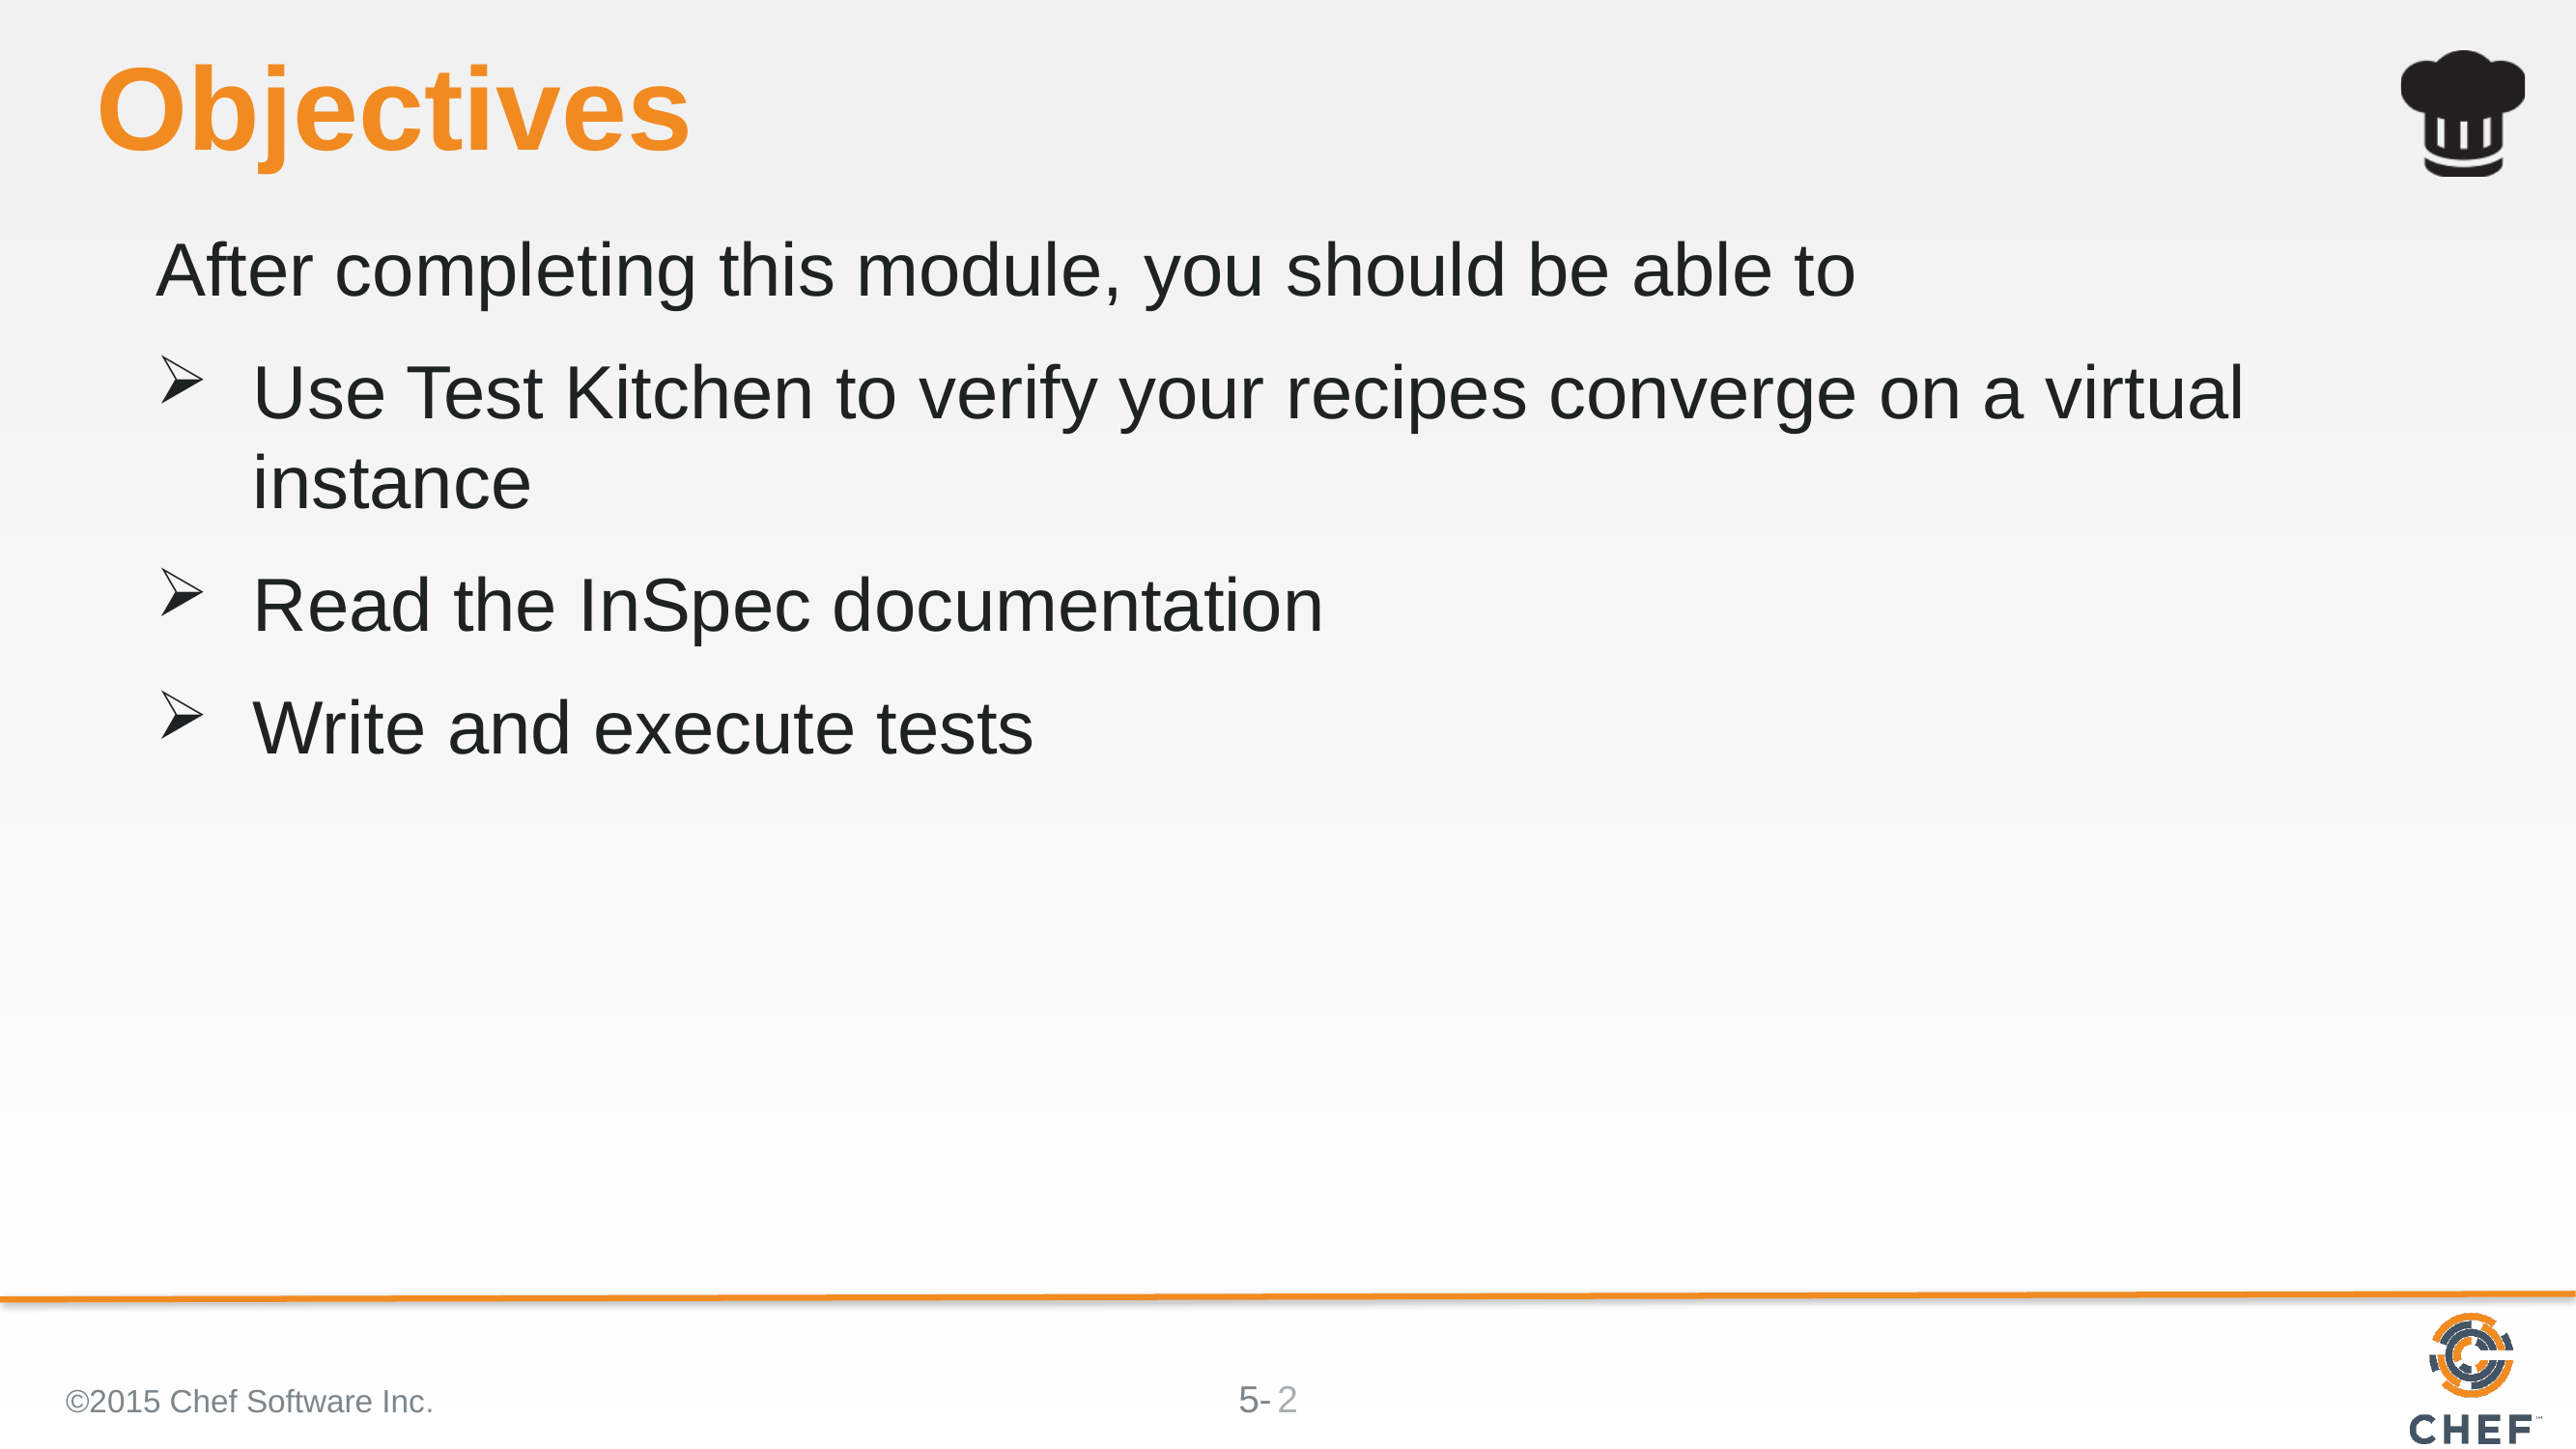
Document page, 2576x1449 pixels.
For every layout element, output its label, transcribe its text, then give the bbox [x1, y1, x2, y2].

picture [2399, 1297, 2550, 1449]
footer ©2015 Chef Software Inc. [51, 1359, 952, 1440]
title Objectives [96, 48, 2463, 180]
list After completing this module, you should be able to Use Test Kitchen to verify your recipes converge on a virtual instance Read the InSpec documentation Write and execute tests [107, 221, 2469, 1176]
slide_number 2 [998, 1359, 1578, 1437]
